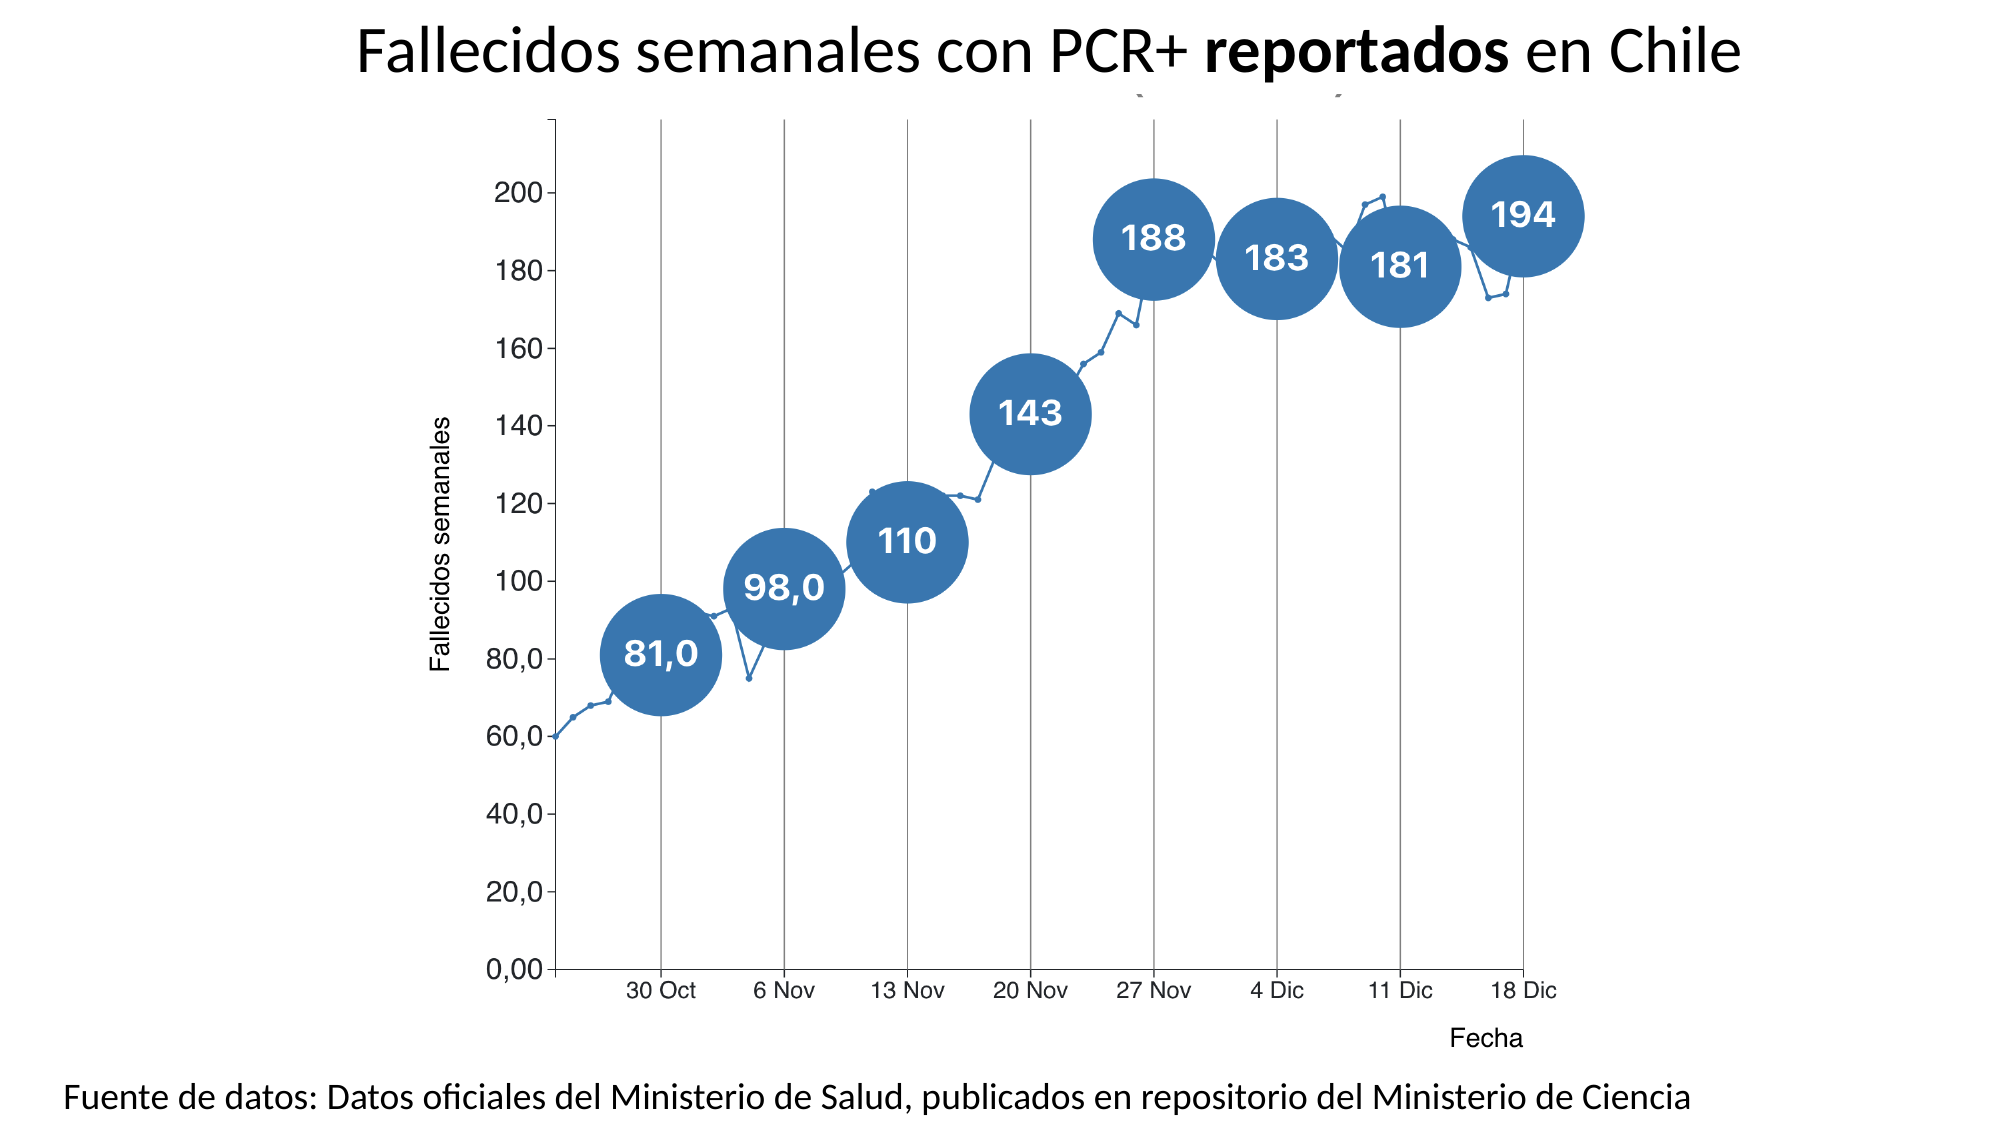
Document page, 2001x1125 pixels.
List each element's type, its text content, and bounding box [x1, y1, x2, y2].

picture [402, 94, 1598, 1057]
text_box Fallecidos semanales con PCR+ reportados en Chile [342, 0, 1774, 93]
